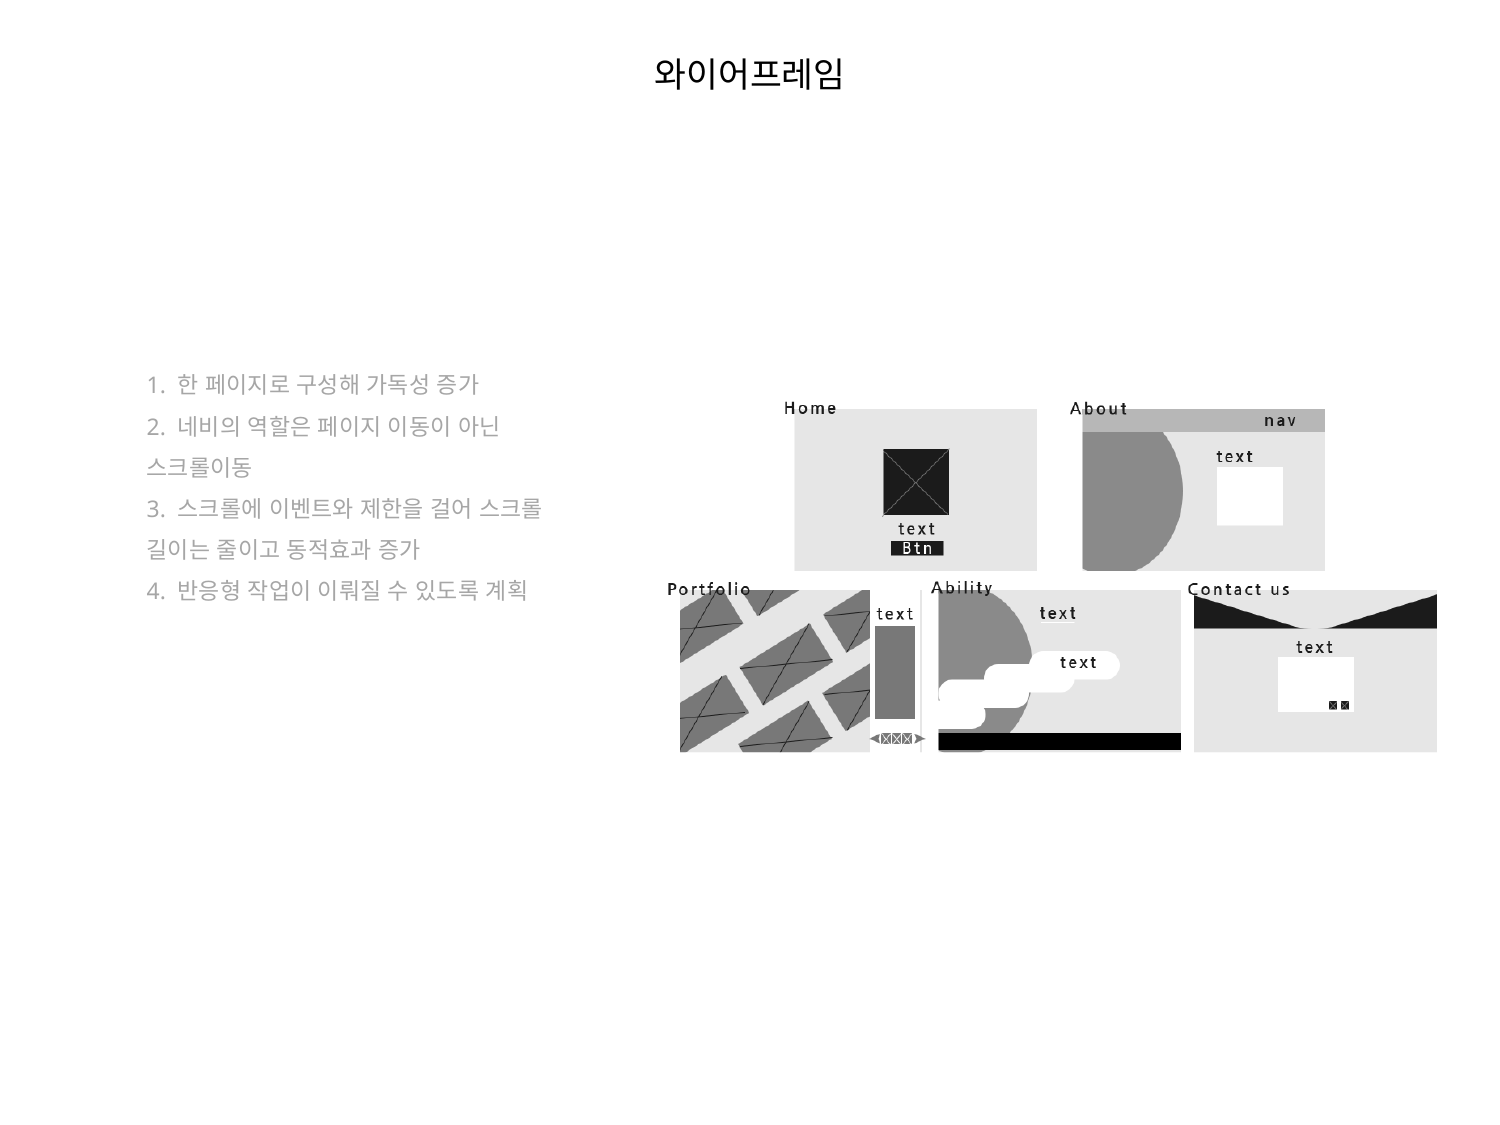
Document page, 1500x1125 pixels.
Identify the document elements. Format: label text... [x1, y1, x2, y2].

text_box 1. 한 페이지로 구성해 가독성 증가 2. 네비의 역할은 페이지 이동이 아닌 스크롤이동 3. 스크롤에 이벤트와 제한을 걸어 스크롤 길이는 줄이고 동적효과 증가 4. 반응형 작업이 이뤄질 수 있도록 계획 [131, 349, 605, 694]
picture [655, 376, 1464, 782]
title 와이어프레임 [75, 45, 1425, 102]
